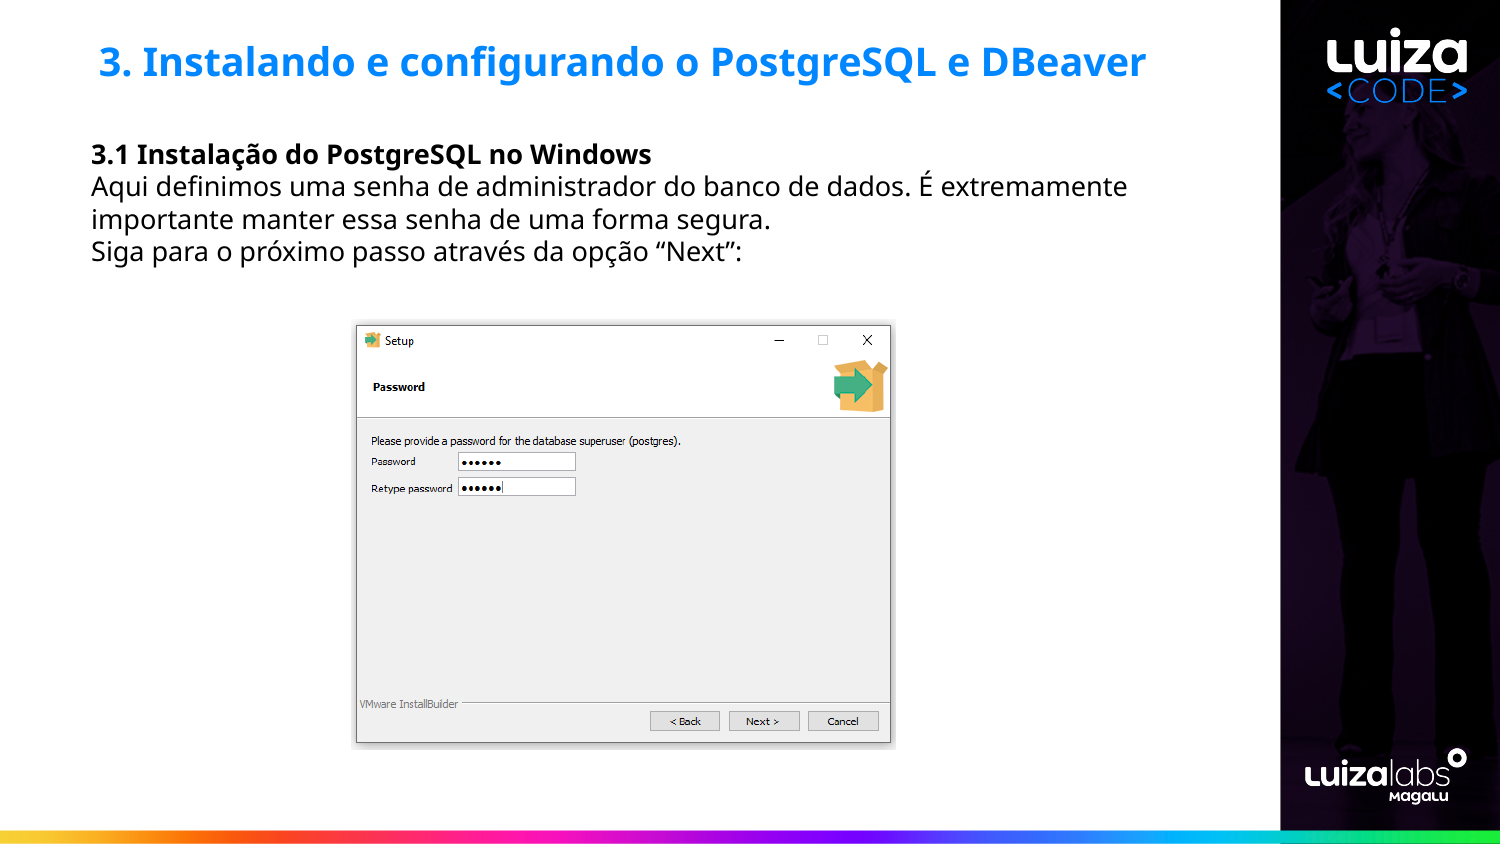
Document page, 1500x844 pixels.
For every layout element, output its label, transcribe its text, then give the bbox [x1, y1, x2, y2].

text_box 3.1 Instalação do PostgreSQL no Windows Aqui definimos uma senha de administrador do banco de dados. É extremamente importante manter essa senha de uma forma segura. Siga para o próximo passo através da opção “Next”: [76, 122, 1203, 283]
picture [1233, 0, 1500, 844]
picture [351, 318, 896, 751]
picture [0, 830, 1156, 844]
list 3. Instalando e configurando o PostgreSQL e DBeaver [49, 14, 1197, 116]
